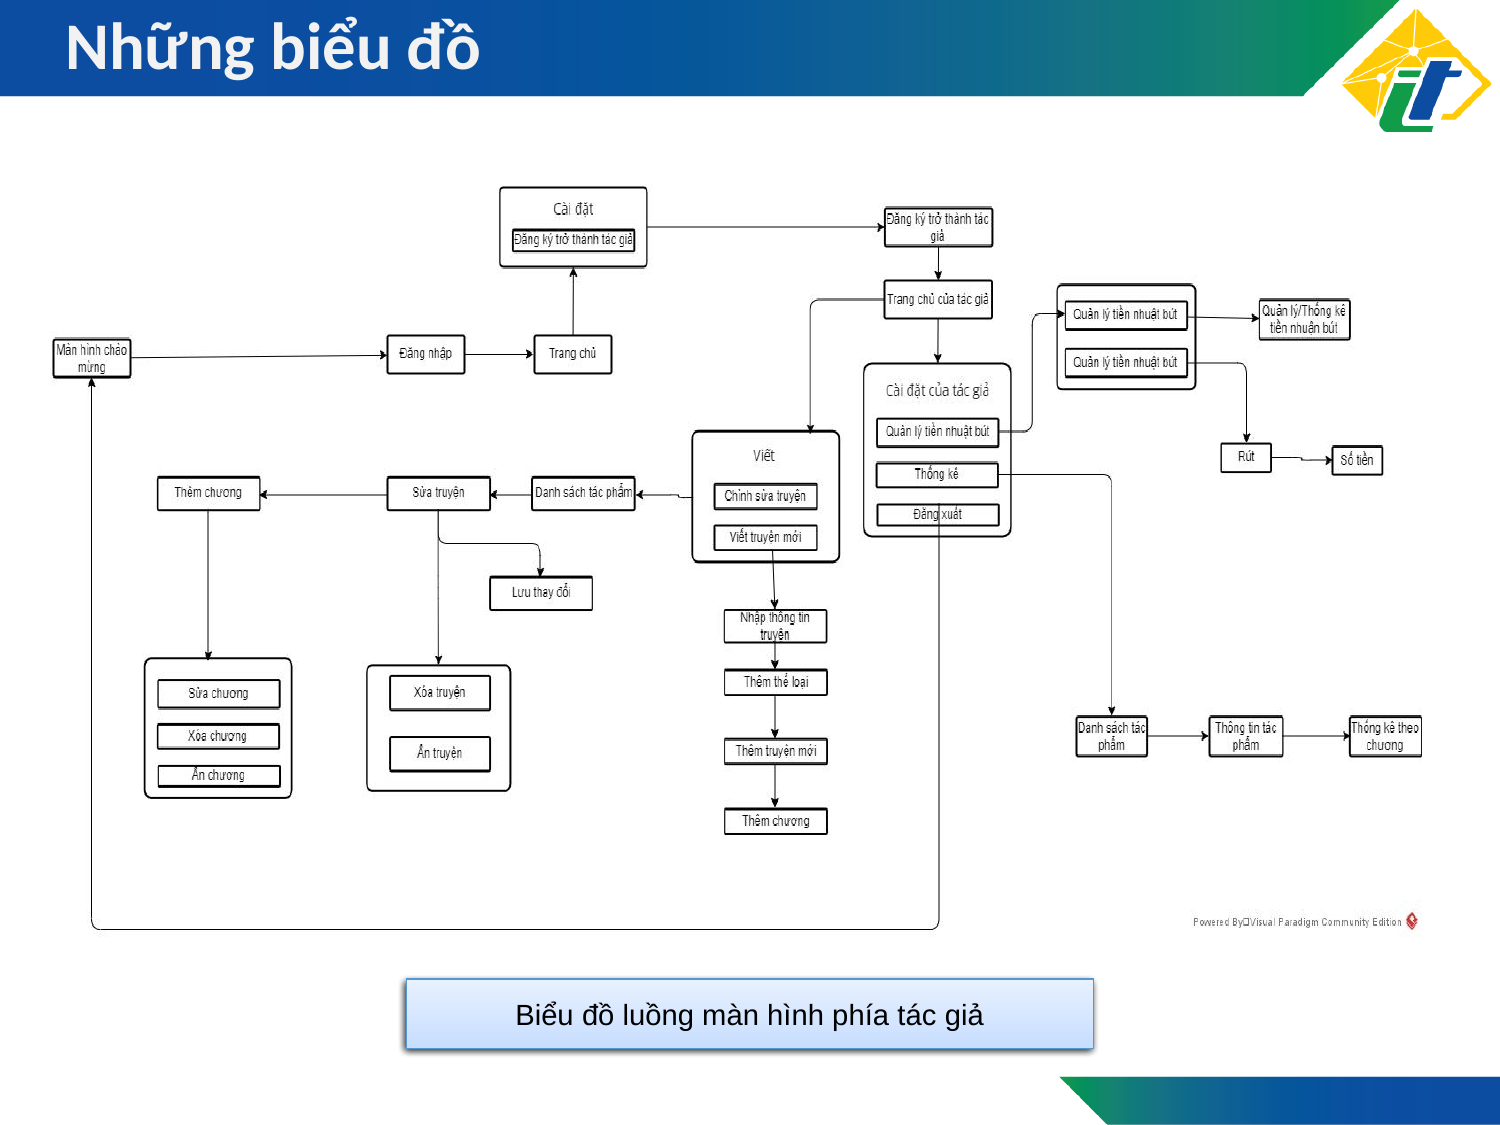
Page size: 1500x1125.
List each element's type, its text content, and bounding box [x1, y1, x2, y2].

title Những biểu đồ [50, 0, 1299, 96]
picture [0, 0, 1500, 1125]
text_box Biểu đồ luồng màn hình phía tác giả [406, 978, 1094, 1049]
